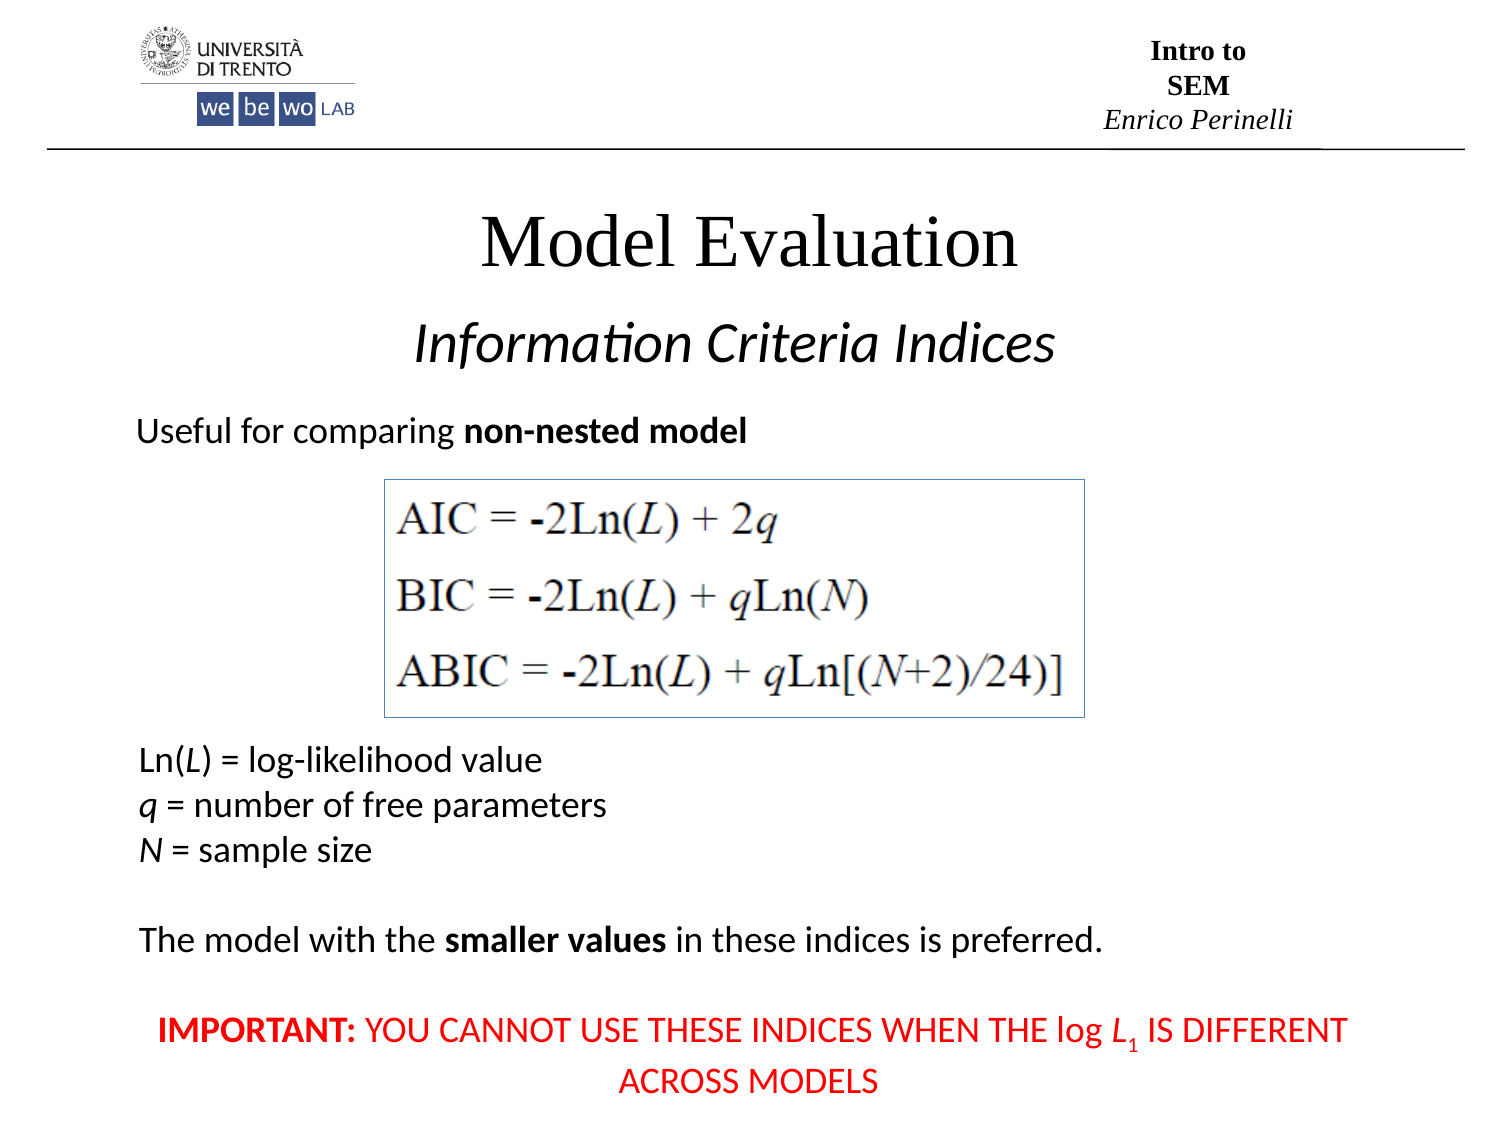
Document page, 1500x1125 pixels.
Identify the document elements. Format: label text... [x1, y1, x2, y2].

picture [384, 479, 1085, 718]
text_box Ln(L) = log-likelihood value q = number of free parameters N = sample size The model with the smaller values in these indices is preferred. IMPORTANT: YOU CANNOT USE THESE INDICES WHEN THE log L1 IS DIFFERENT ACROSS MODELS [123, 727, 1382, 1109]
text_box Useful for comparing non-nested model [121, 399, 1379, 459]
text_box Information Criteria Indices [398, 296, 1072, 382]
picture [136, 19, 362, 134]
text_box Model Evaluation [70, 184, 1430, 290]
text_box Intro to SEM Enrico Perinelli [1088, 23, 1309, 143]
